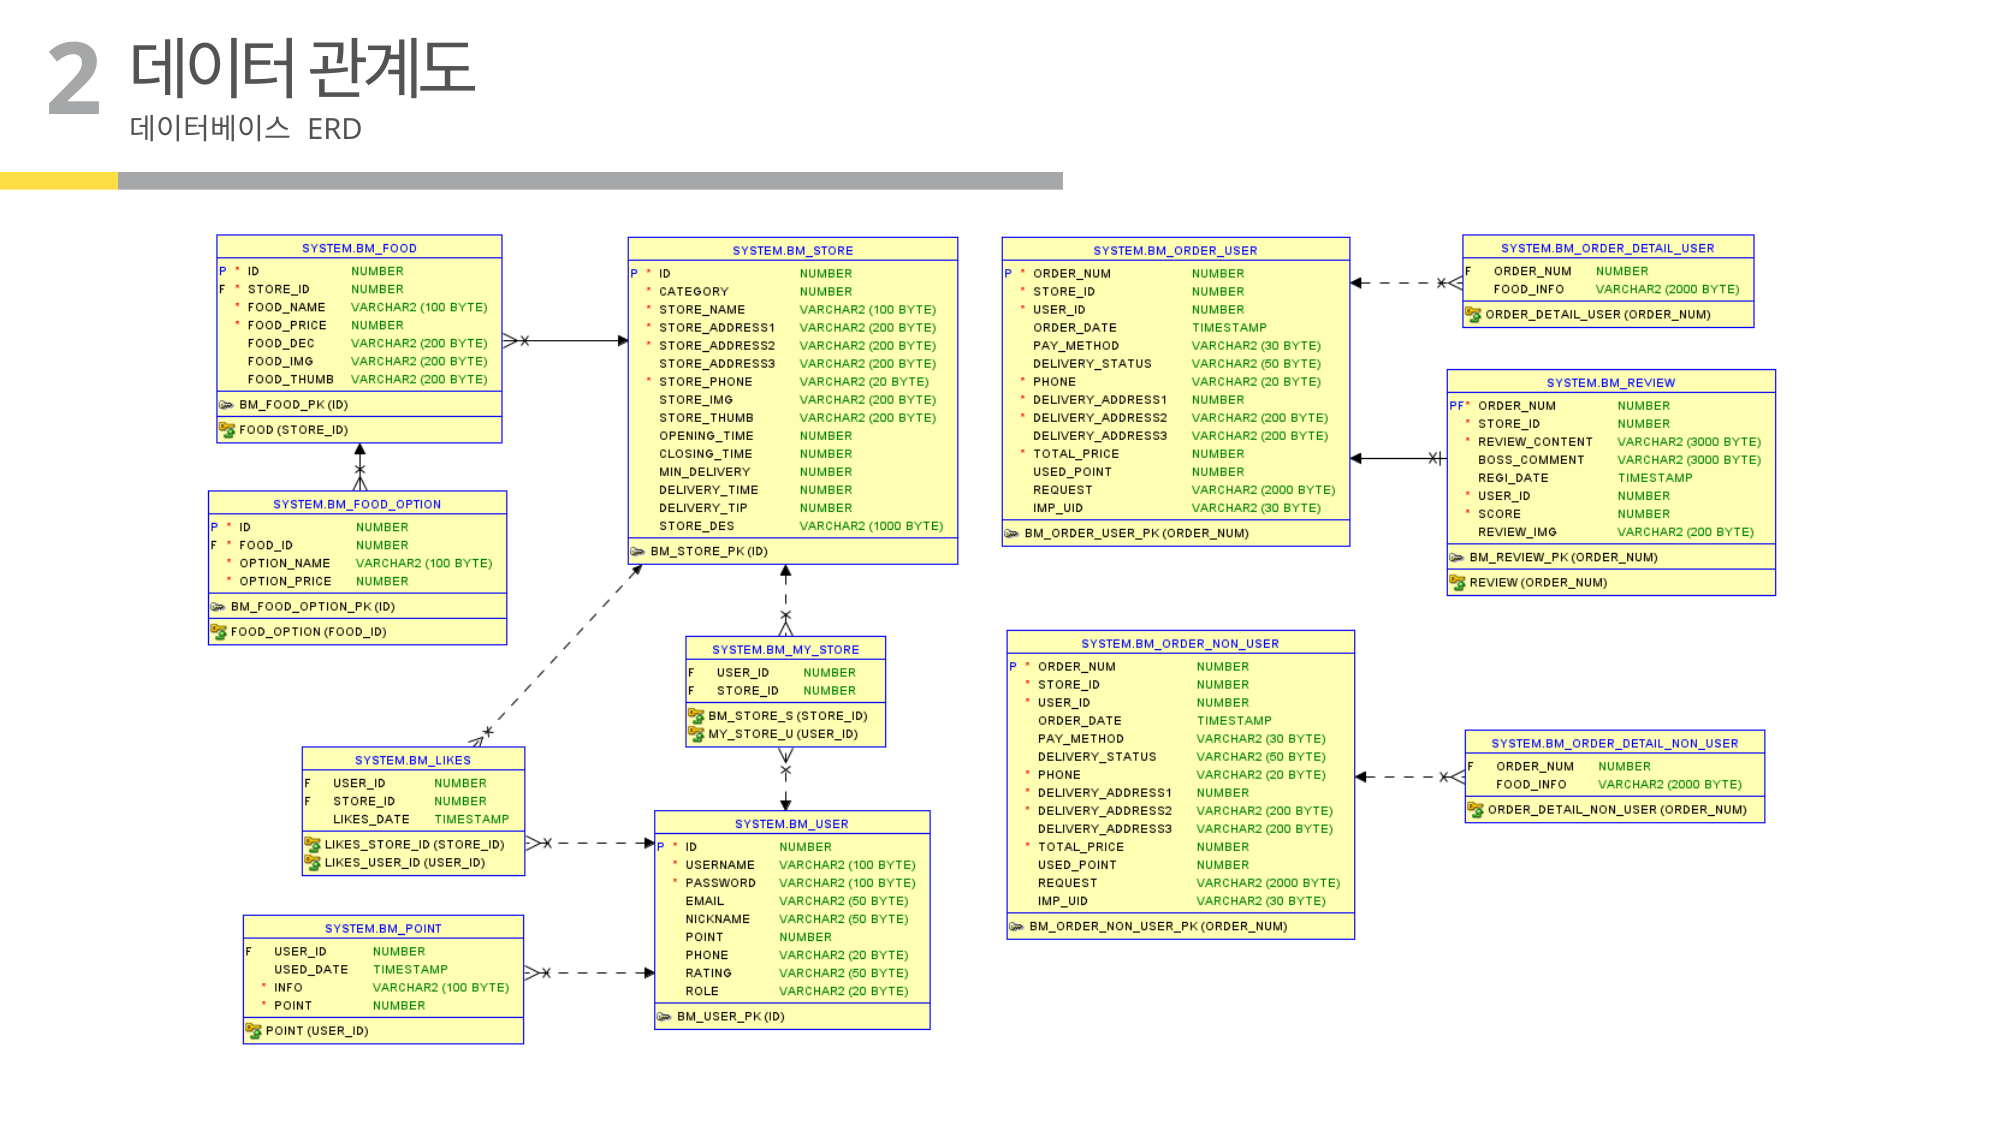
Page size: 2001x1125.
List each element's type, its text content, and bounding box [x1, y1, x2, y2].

text_box [0, 171, 119, 191]
text_box 2 [30, 7, 118, 143]
text_box 데이터베이스 ERD [115, 103, 378, 153]
picture [202, 208, 1798, 1065]
text_box 데이터 관계도 [118, 19, 494, 115]
text_box [119, 171, 1064, 191]
